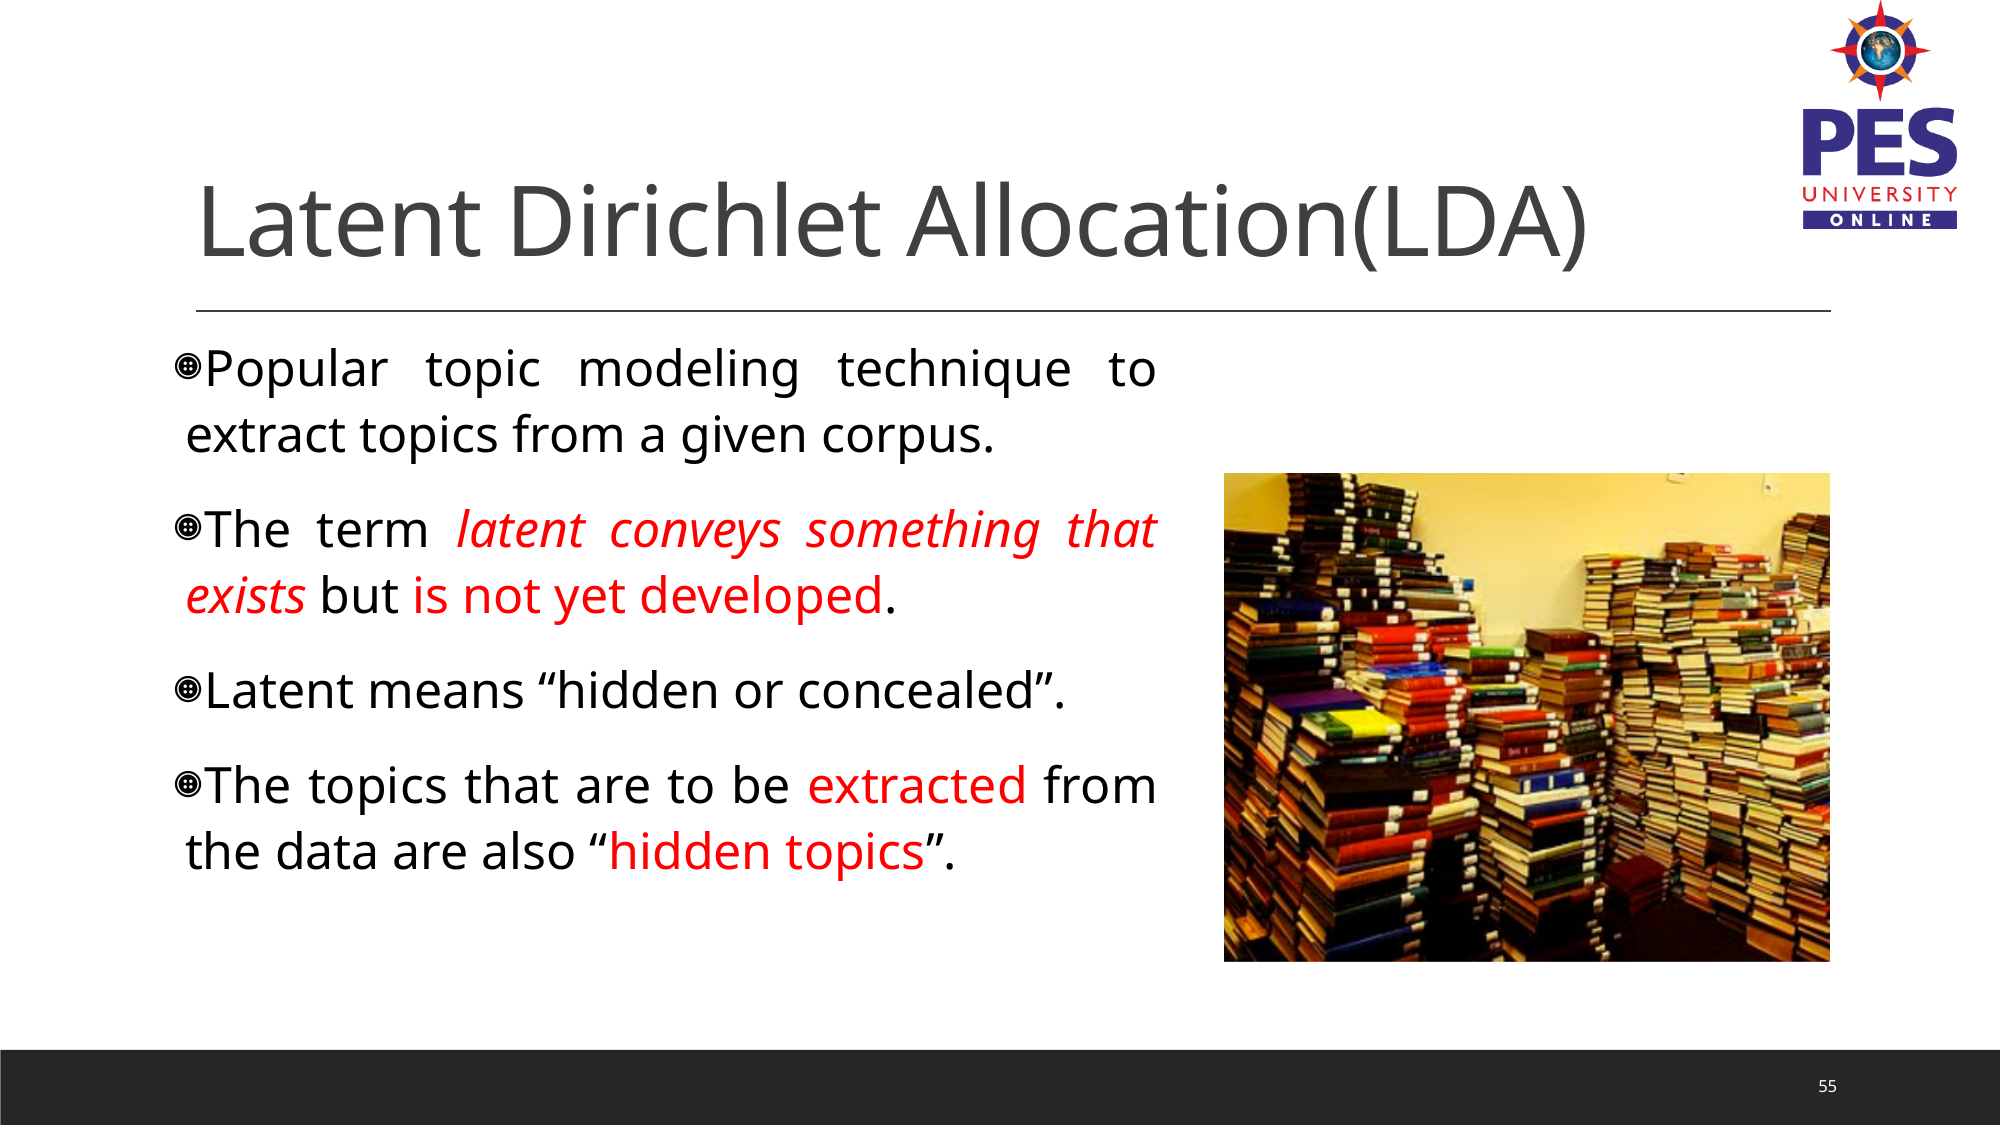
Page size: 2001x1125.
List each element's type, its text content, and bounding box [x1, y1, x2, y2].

list Popular topic modeling technique to extract topics from a given corpus. The term latent conveys something that exists but is not yet developed. Latent means “hidden or concealed”. The topics that are to be extracted from the data are also “hidden topics”. [170, 322, 1158, 938]
picture [170, 509, 206, 545]
picture [1223, 472, 1831, 964]
picture [170, 671, 206, 707]
picture [170, 348, 206, 384]
picture [1802, 0, 1958, 230]
title Latent Dirichlet Allocation(LDA) [180, 47, 1830, 285]
picture [170, 766, 206, 802]
slide_number 55 [1803, 1057, 1932, 1118]
